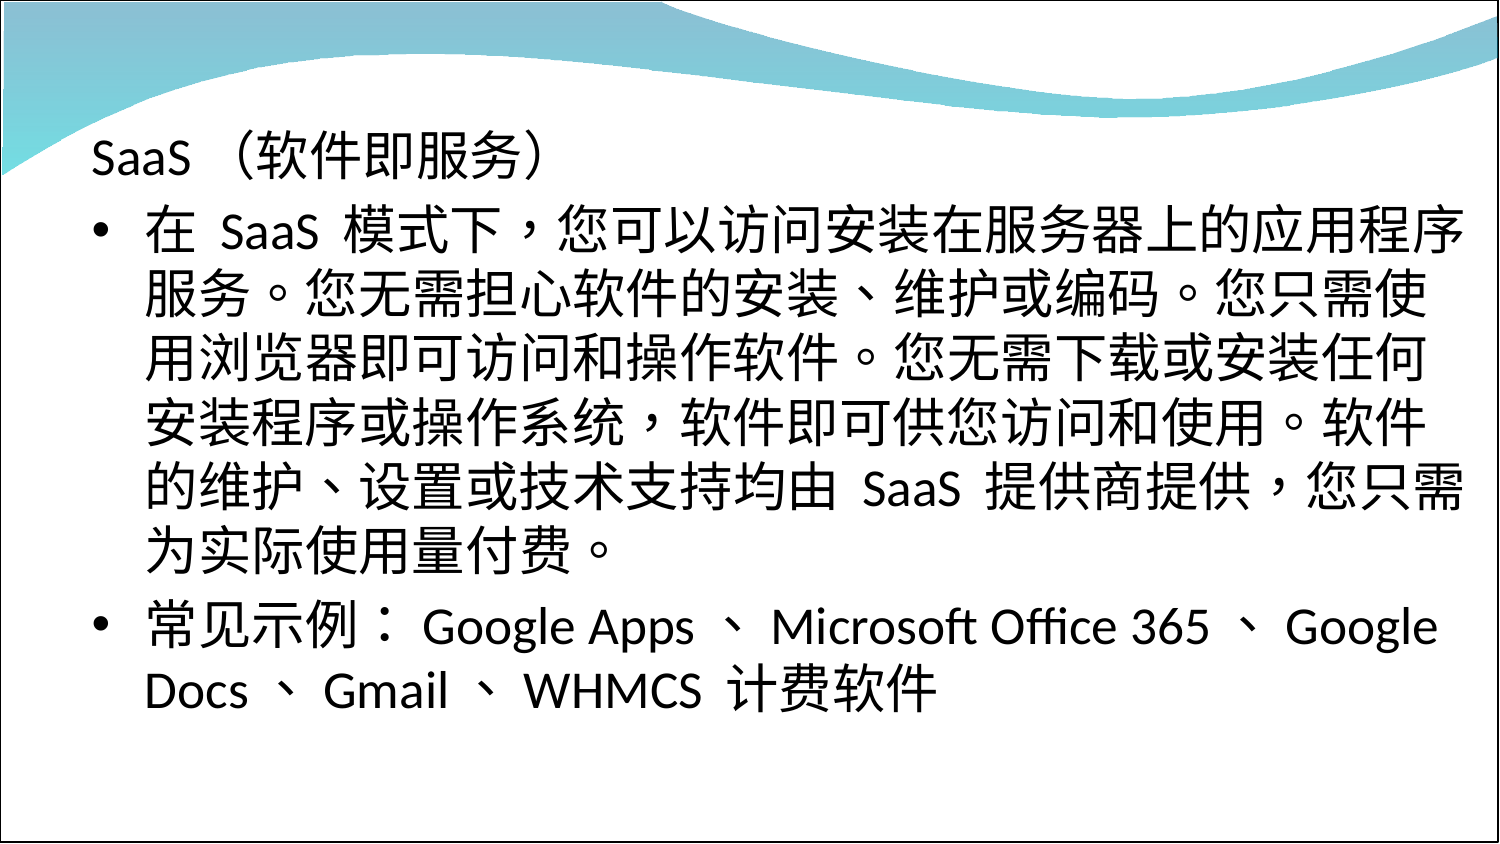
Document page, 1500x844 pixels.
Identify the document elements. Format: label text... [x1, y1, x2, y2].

list SaaS（软件即服务） 在 SaaS 模式下，您可以访问安装在服务器上的应用程序服务。您无需担心软件的安装、维护或编码。您只需使用浏览器即可访问和操作软件。您无需下载或安装任何安装程序或操作系统，软件即可供您访问和使用。软件的维护、设置或技术支持均由 SaaS 提供商提供，您只需为实际使用量付费。 常见示例：Google Apps、Microsoft Office 365、Google Docs、Gmail、WHMCS 计费软件 [76, 114, 1484, 730]
